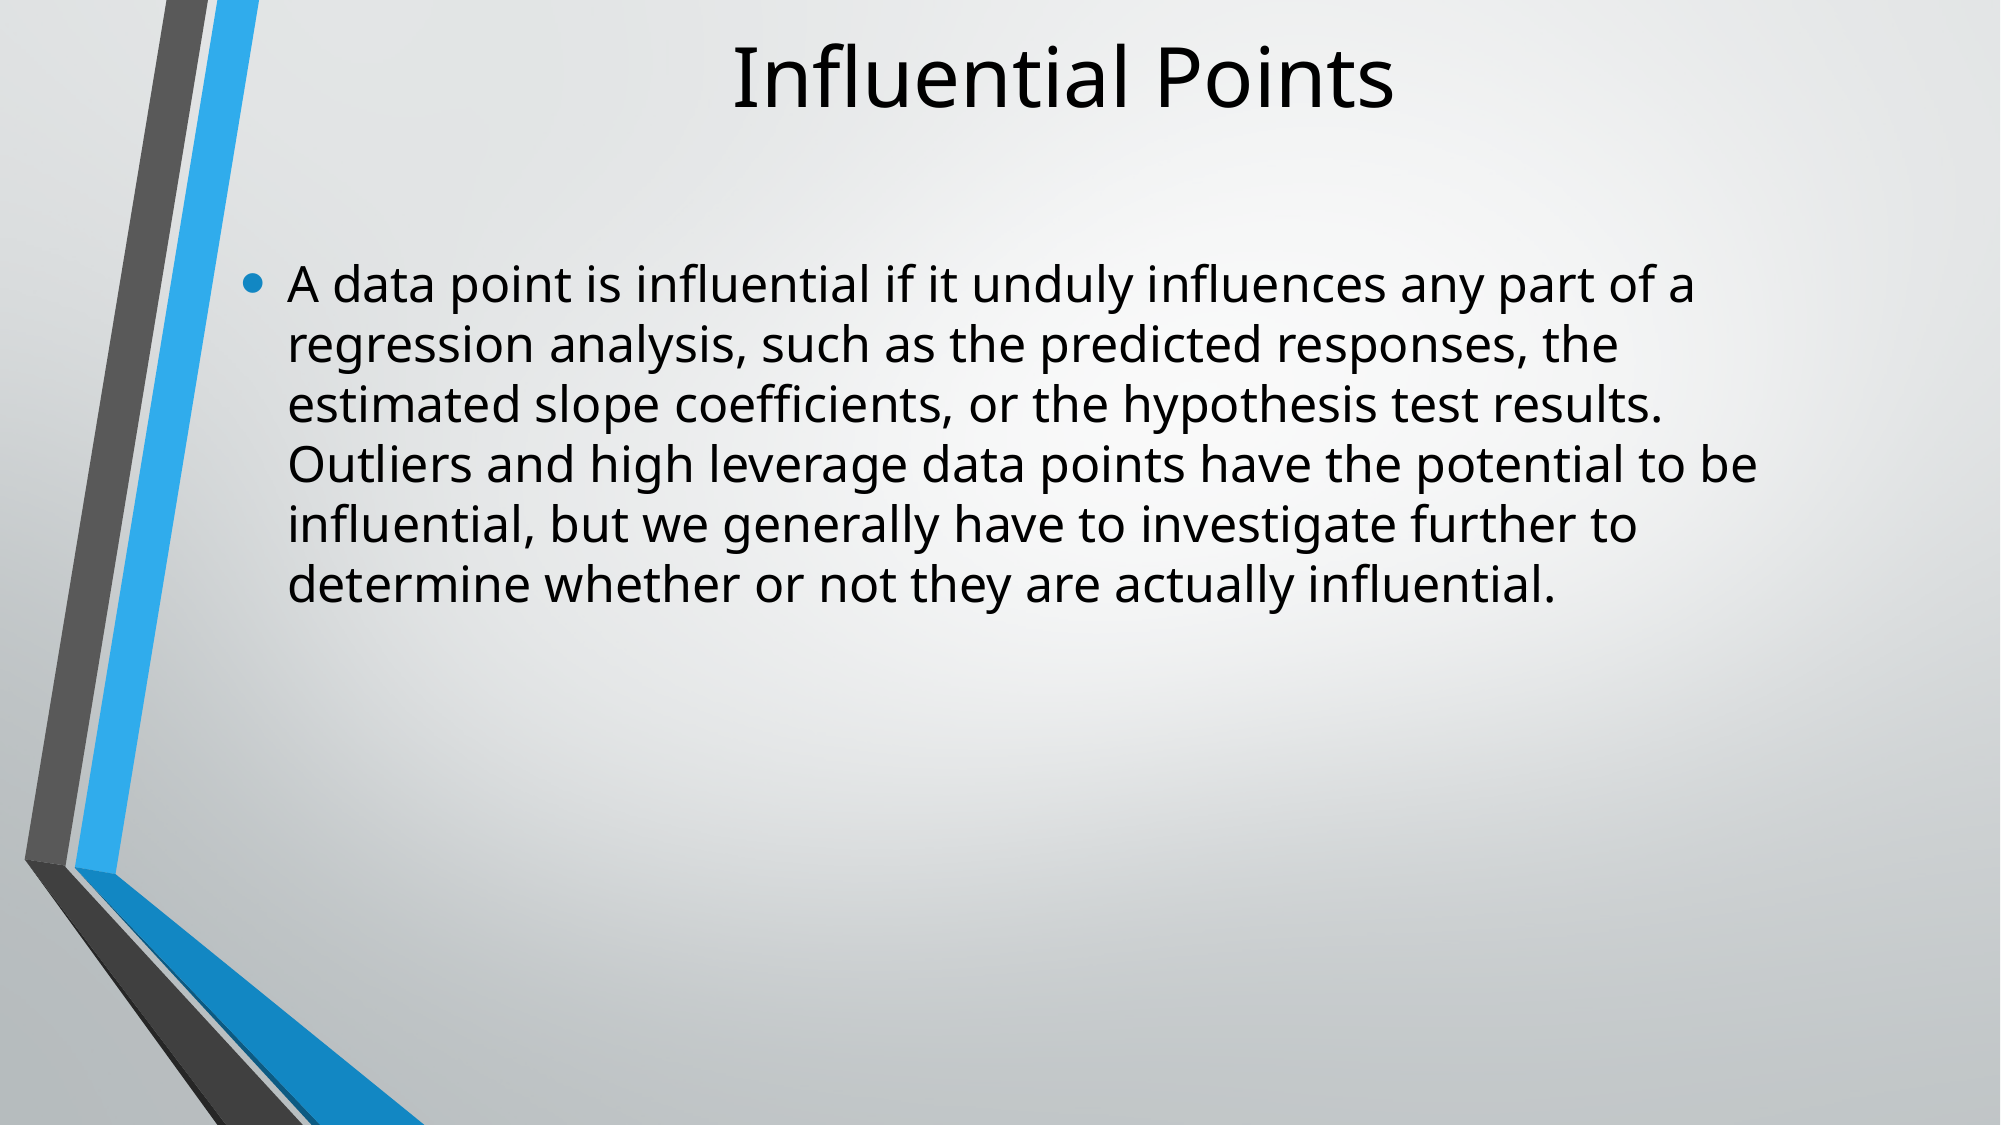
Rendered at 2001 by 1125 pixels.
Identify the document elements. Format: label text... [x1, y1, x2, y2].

list A data point is influential if it unduly influences any part of a regression analysis, such as the predicted responses, the estimated slope coefficients, or the hypothesis test results. Outliers and high leverage data points have the potential to be influential, but we generally have to investigate further to determine whether or not they are actually influential. [225, 175, 1869, 689]
title Influential Points [243, 0, 1887, 149]
